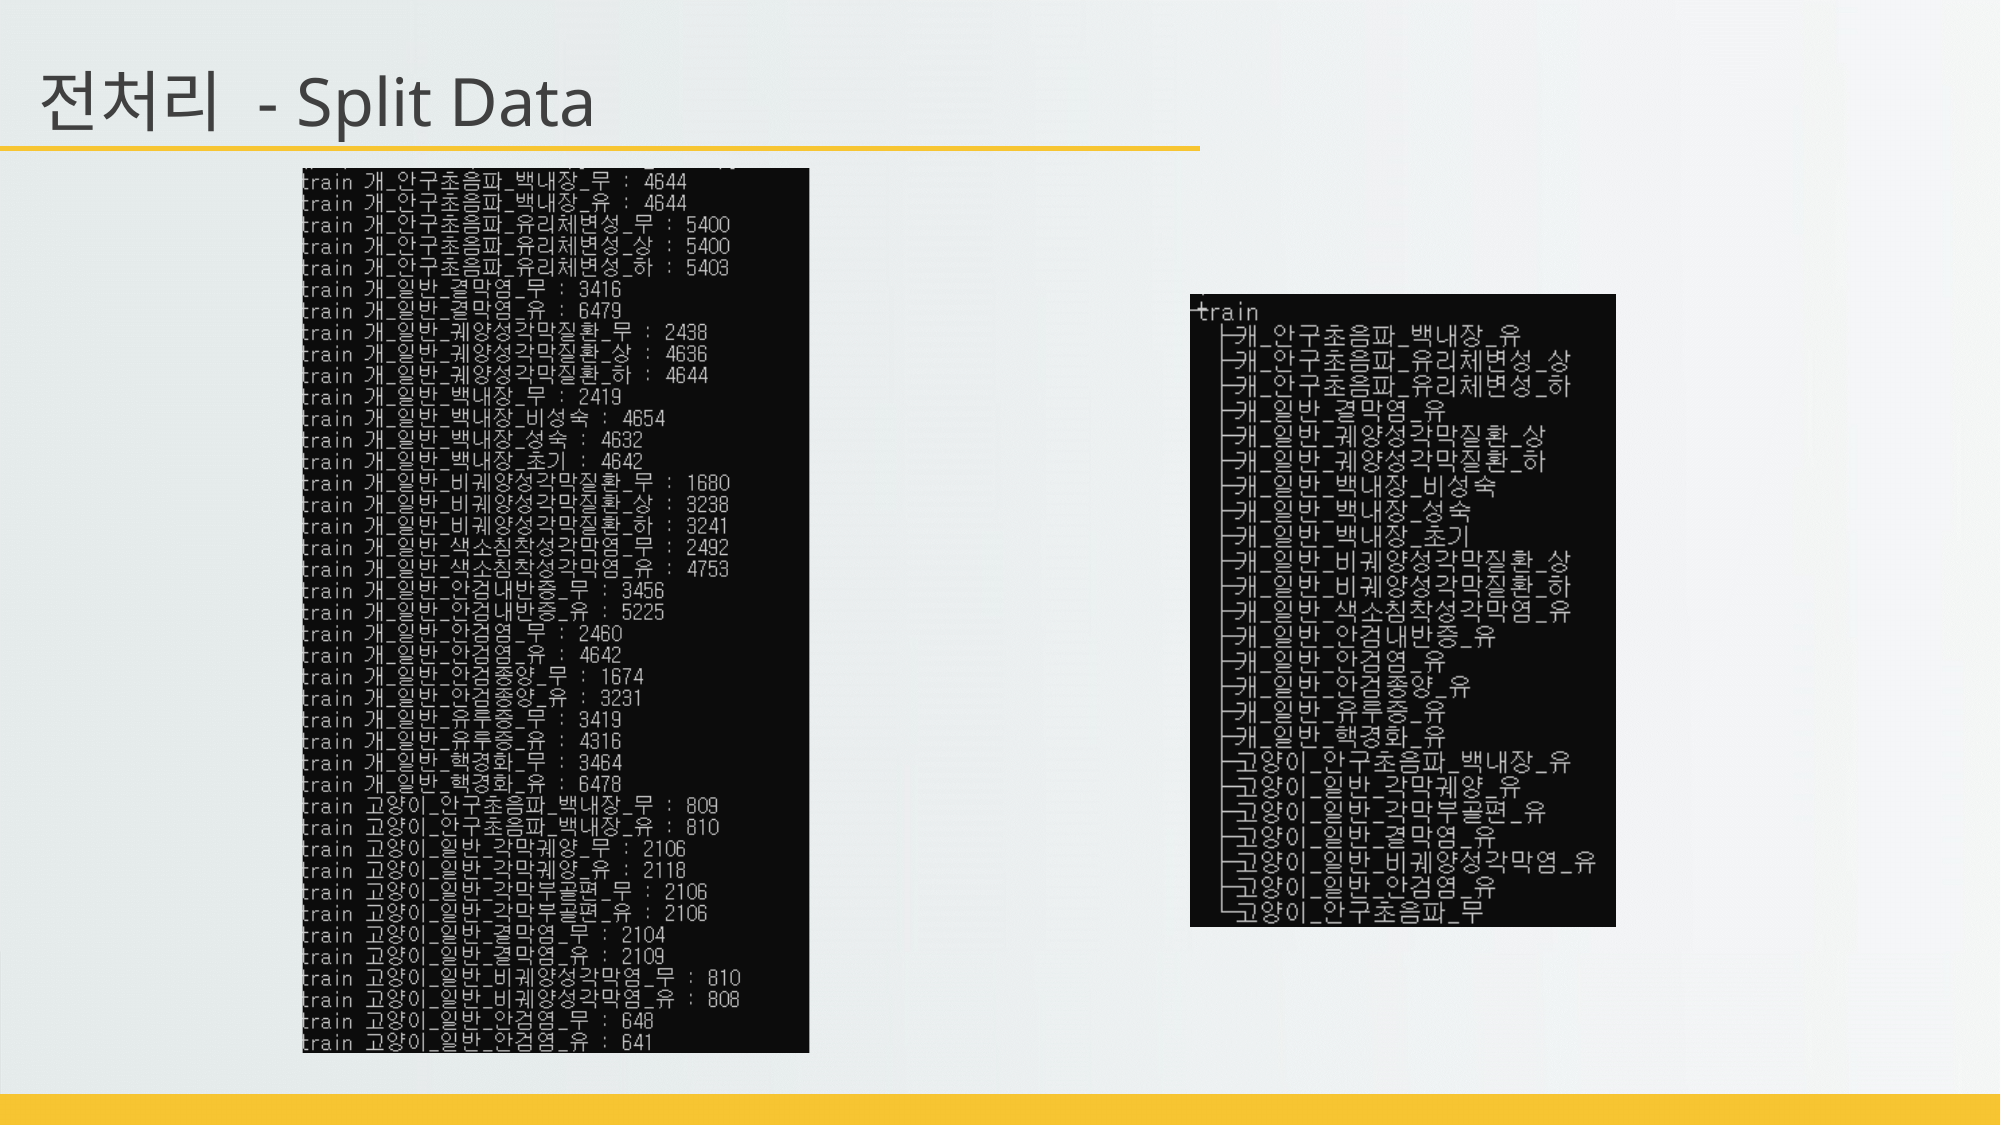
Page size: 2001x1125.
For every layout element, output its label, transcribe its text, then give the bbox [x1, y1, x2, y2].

picture [0, 0, 2001, 1125]
text_box 전처리 - Split Data [23, 52, 986, 148]
